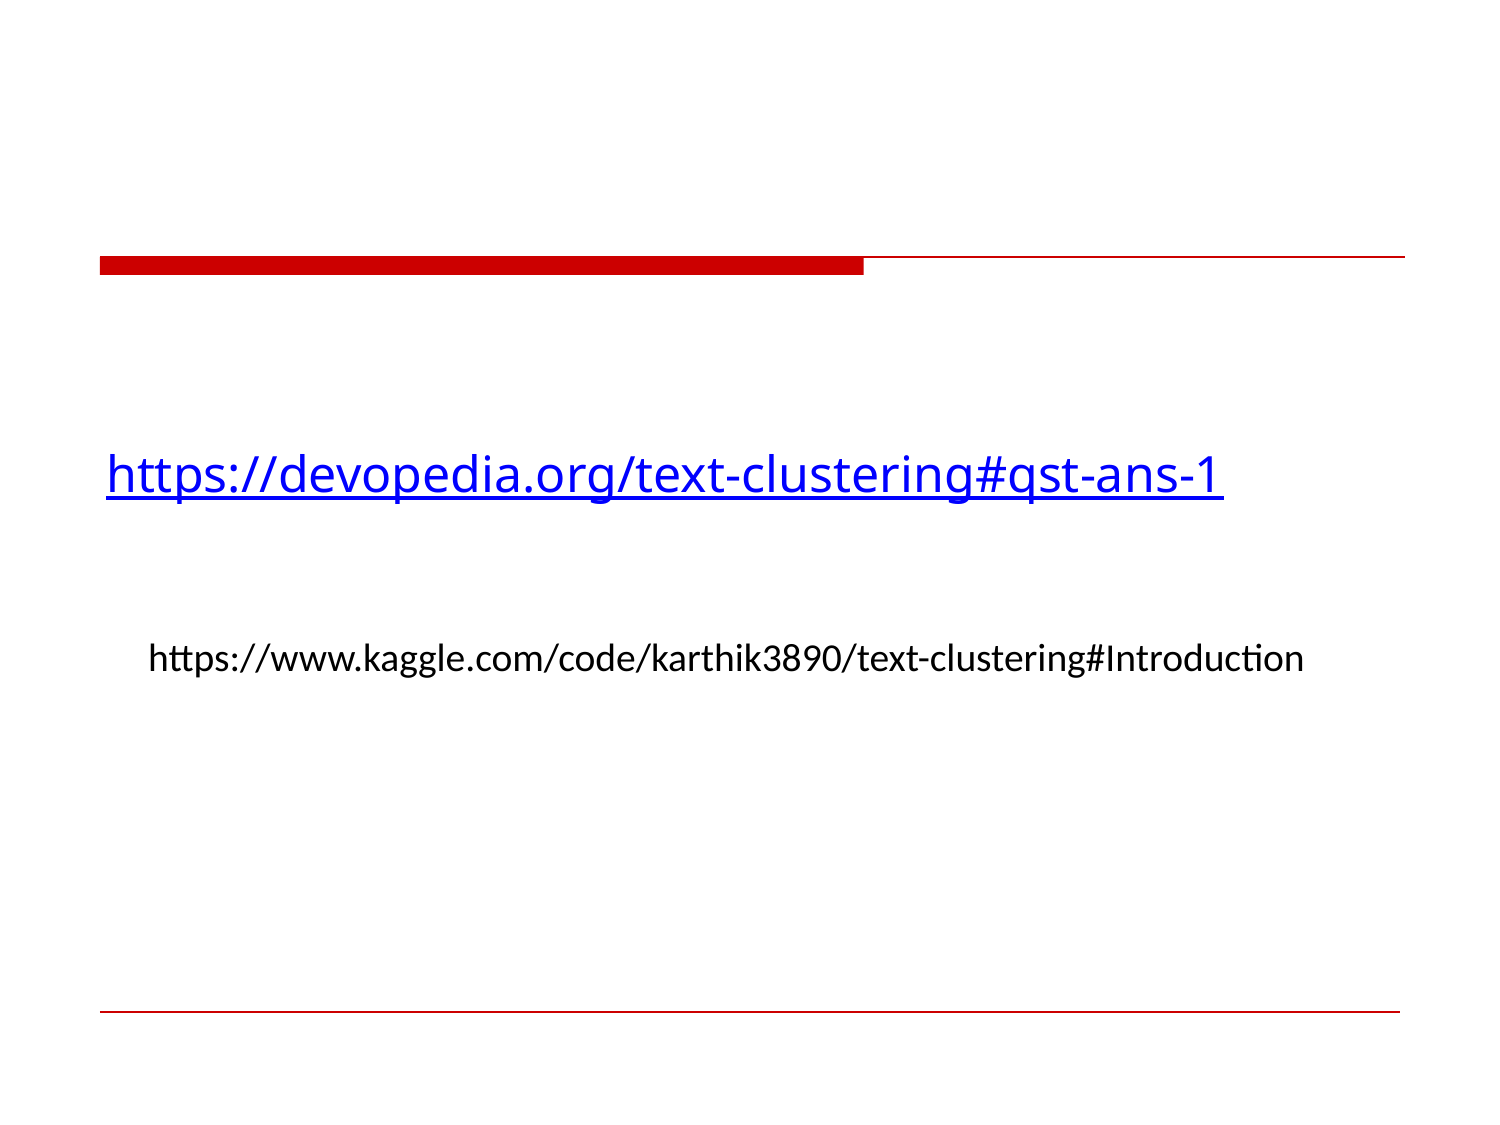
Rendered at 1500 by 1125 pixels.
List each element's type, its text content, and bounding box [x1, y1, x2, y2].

list https://devopedia.org/text-clustering#qst-ans-1 [105, 442, 1393, 564]
text_box https://www.kaggle.com/code/karthik3890/text-clustering#Introduction [133, 624, 1365, 688]
